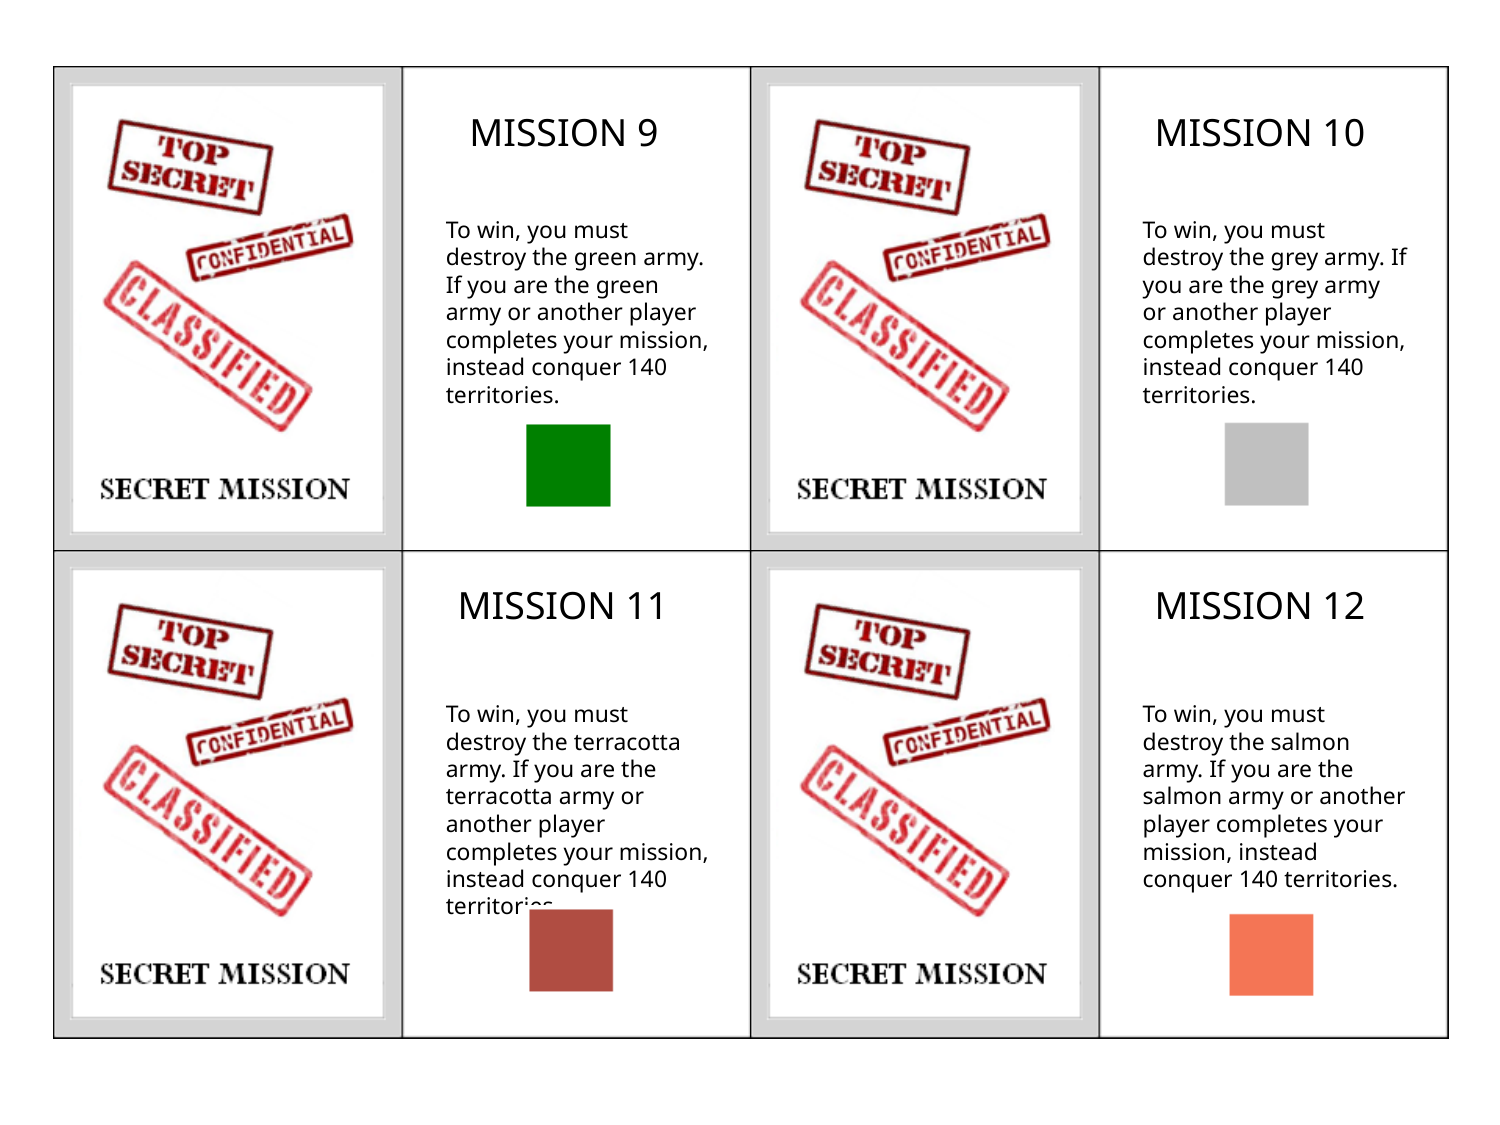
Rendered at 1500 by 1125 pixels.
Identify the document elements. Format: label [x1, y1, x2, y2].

picture [52, 66, 1449, 1039]
